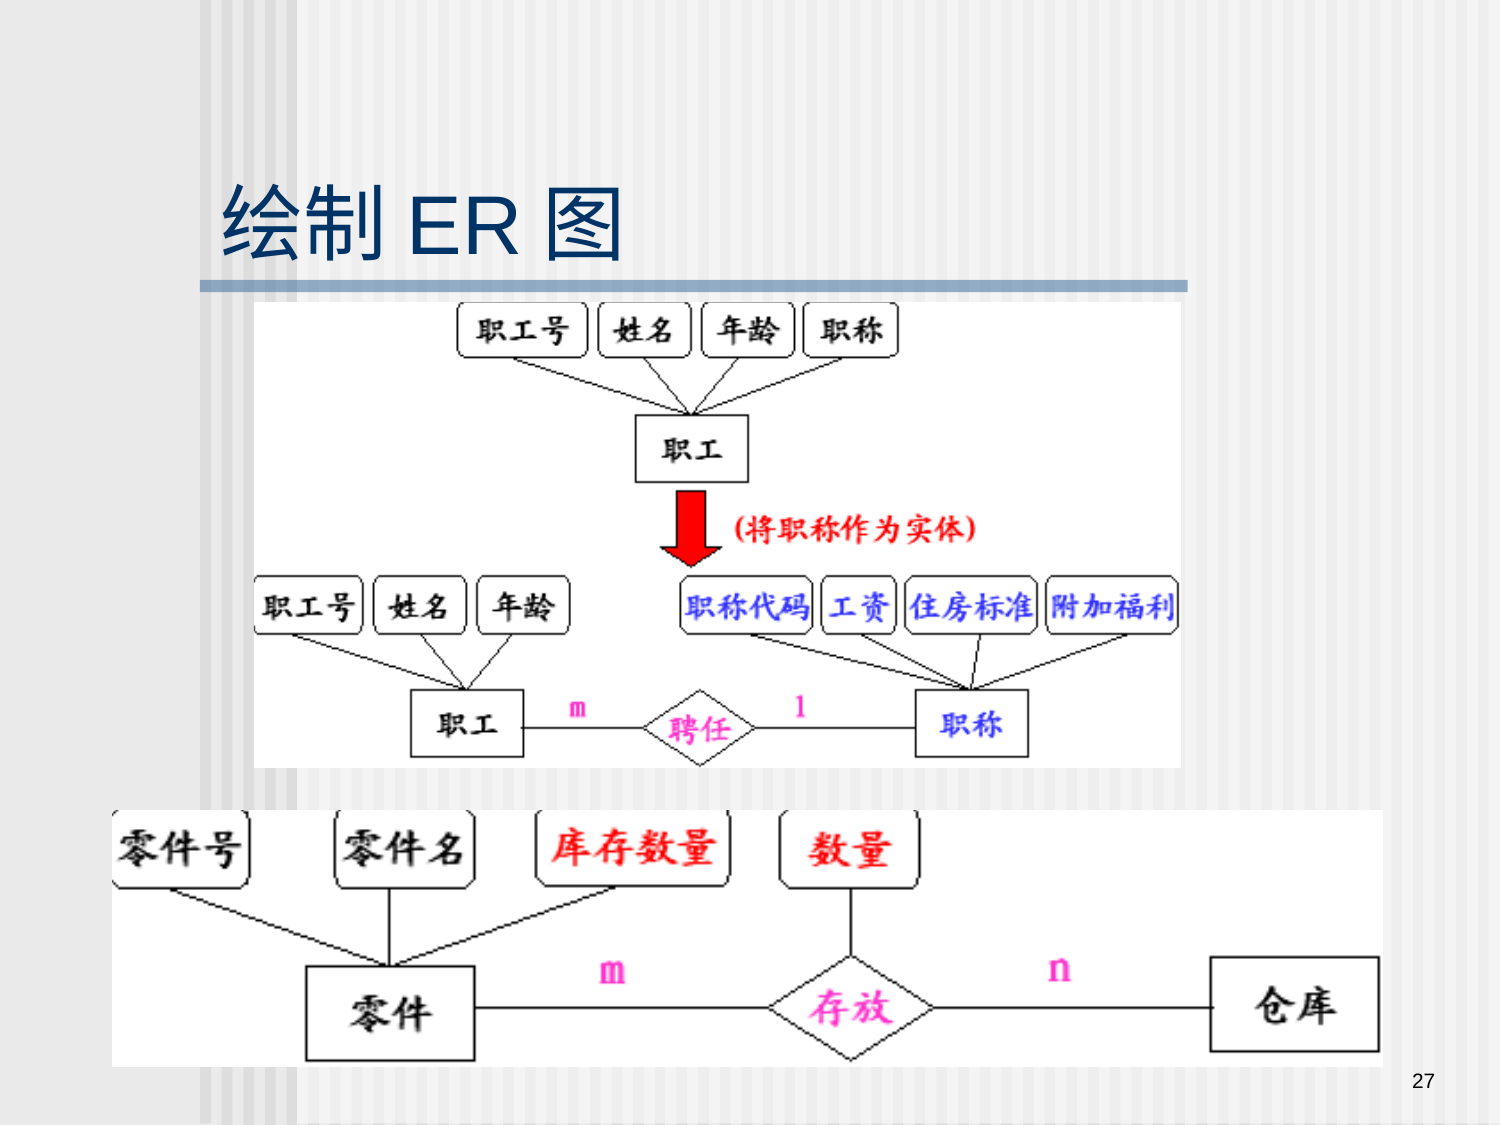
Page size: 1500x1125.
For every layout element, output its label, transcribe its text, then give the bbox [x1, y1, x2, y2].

title 绘制ER图 [205, 174, 1500, 279]
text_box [111, 810, 1387, 1071]
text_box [253, 302, 1188, 769]
slide_number 27 [1237, 1025, 1450, 1100]
